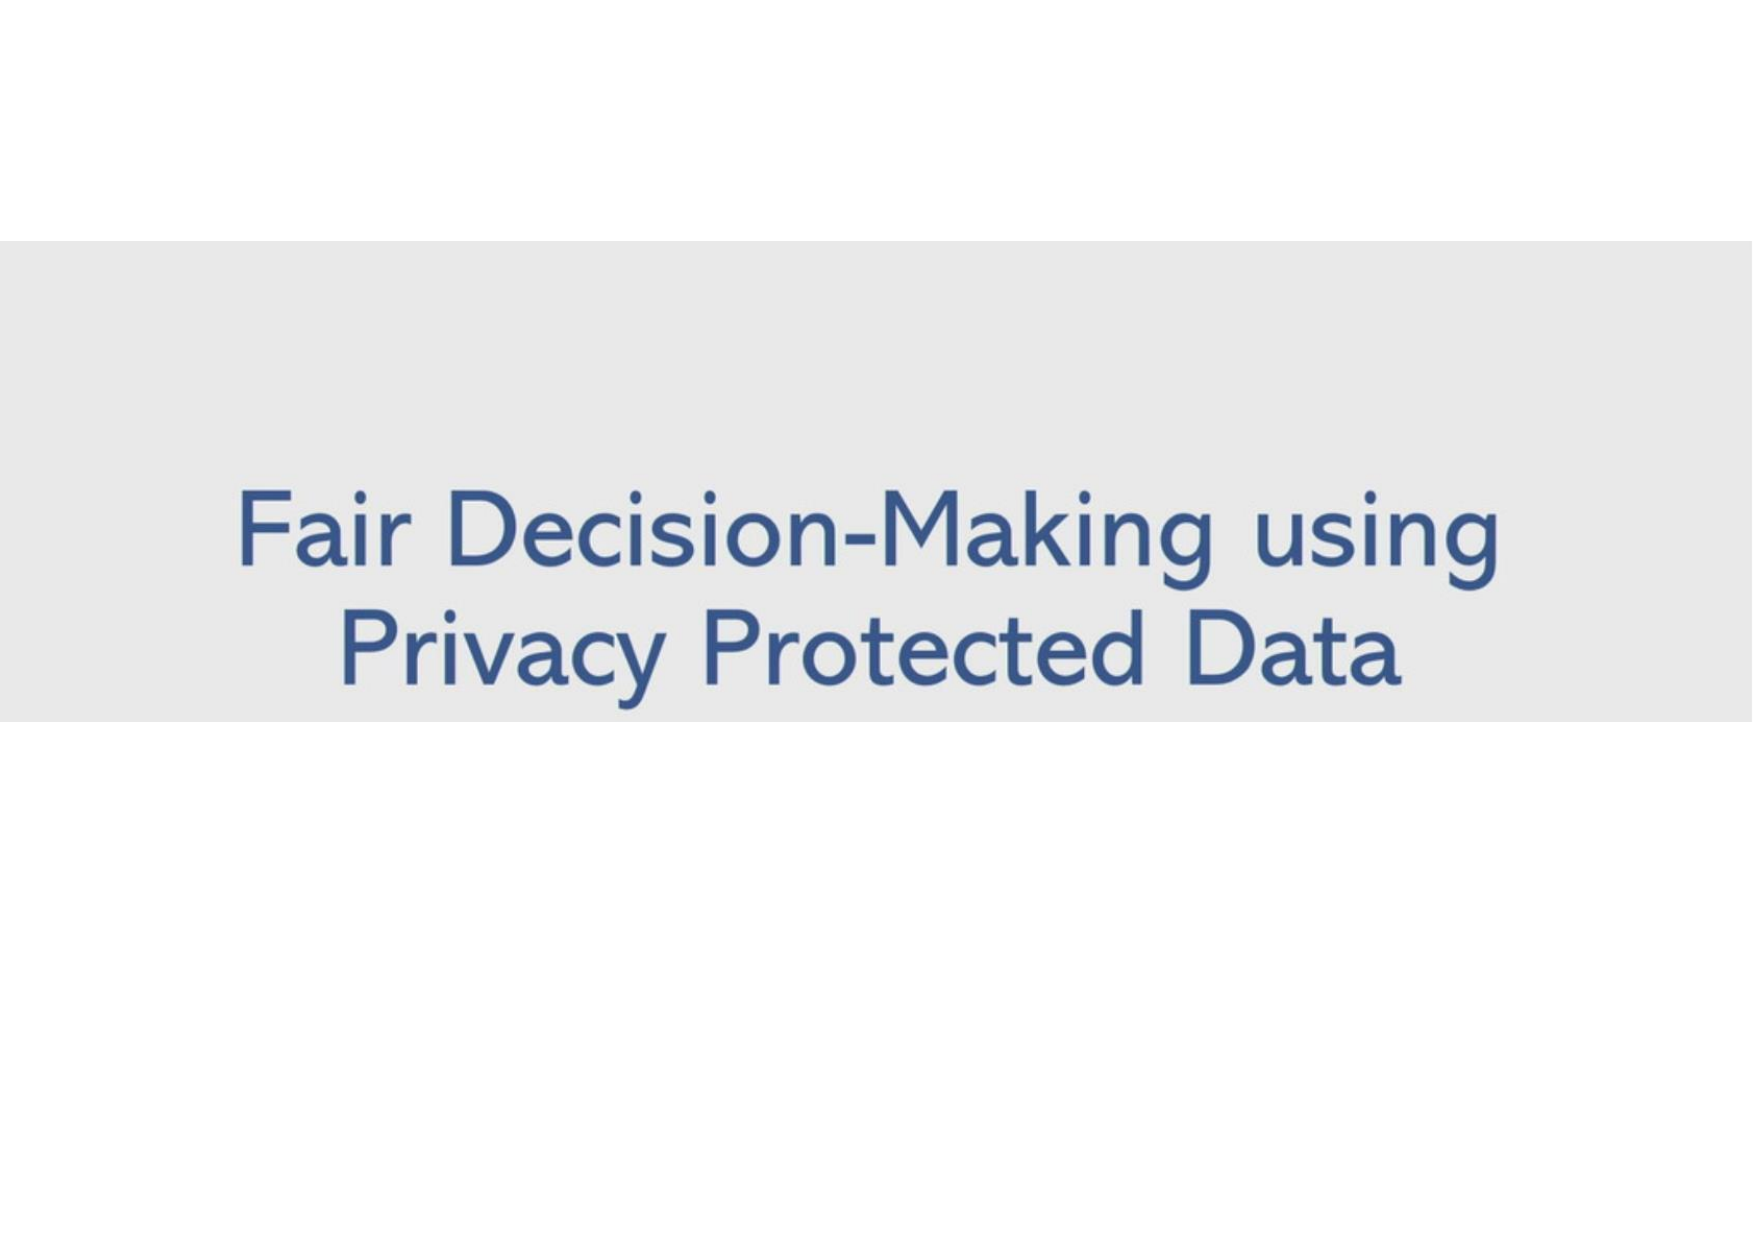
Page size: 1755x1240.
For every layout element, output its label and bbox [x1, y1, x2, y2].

text_box [0, 241, 1753, 722]
